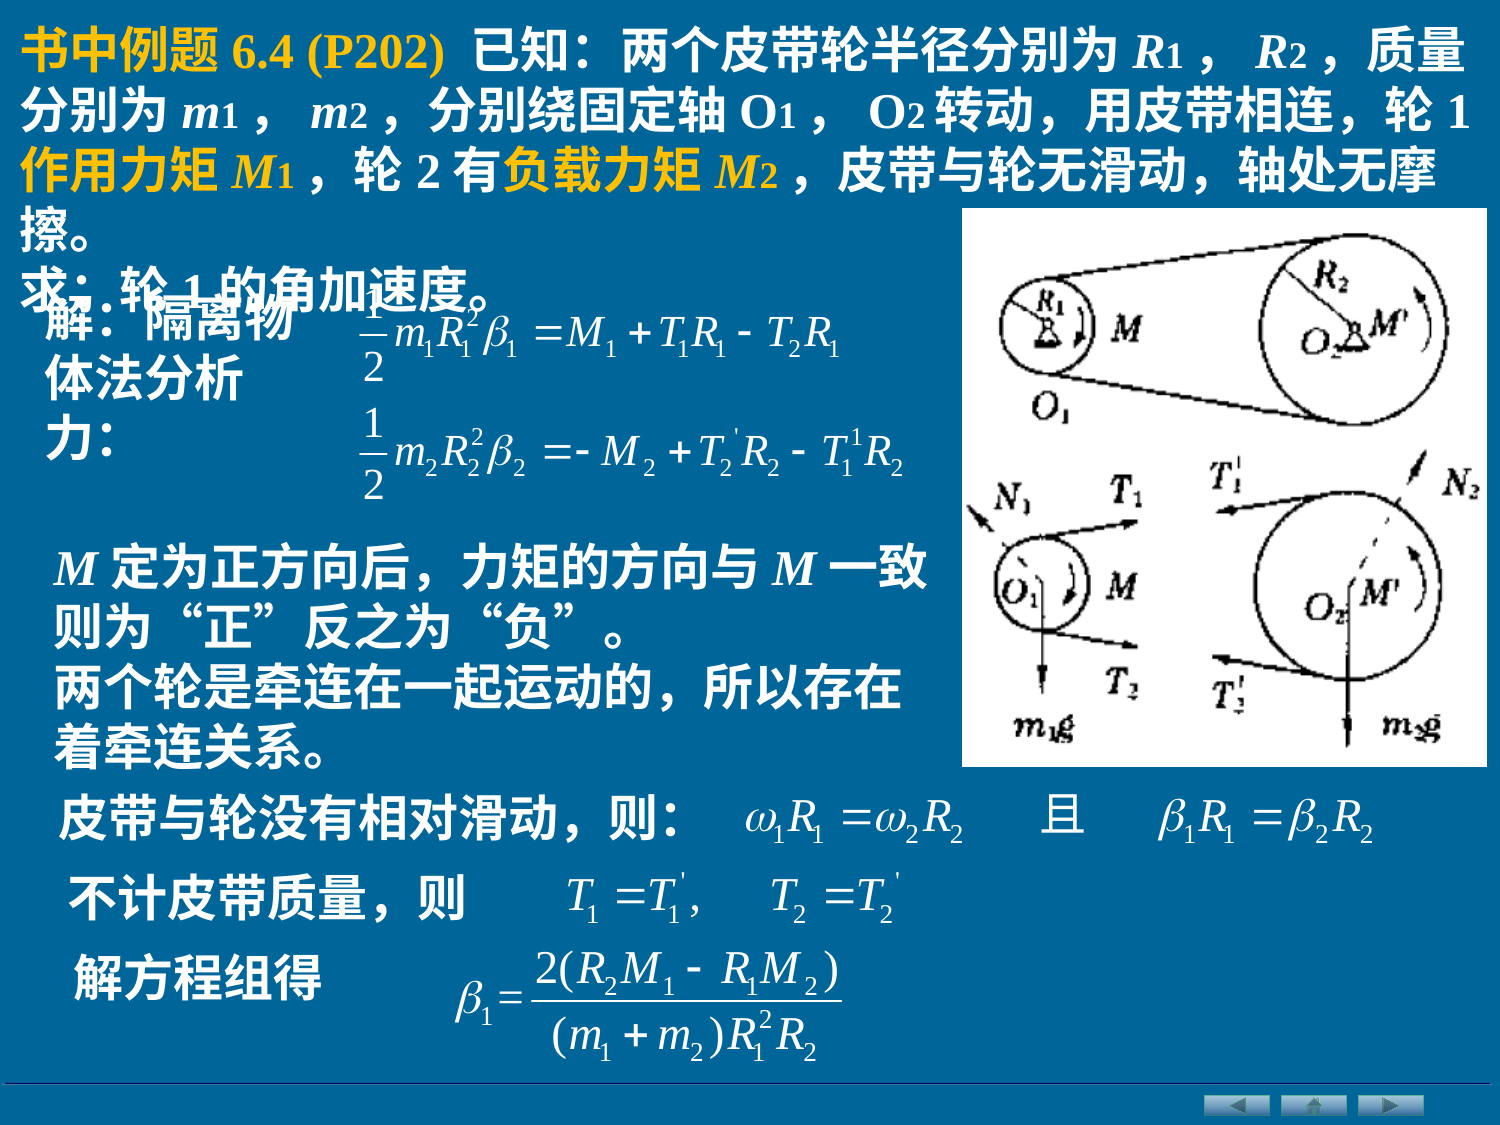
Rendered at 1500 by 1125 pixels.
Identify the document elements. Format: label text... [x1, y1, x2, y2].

text_box 解：隔离物体法分析力： [29, 278, 334, 474]
text_box 不计皮带质量，则 [53, 858, 561, 934]
picture [963, 209, 1486, 766]
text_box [446, 938, 852, 1073]
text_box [737, 783, 1387, 856]
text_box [560, 859, 911, 935]
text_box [352, 273, 911, 511]
text_box 书中例题6.4 (P202) 已知：两个皮带轮半径分别为R1，R2，质量分别为m1，m2，分别绕固定轴O1，O2转动，用皮带相连，轮1作用力矩M1，轮2有负载力矩M2，皮带与轮无滑动，轴处无摩擦。 求：轮1的角加速度。 [4, 11, 1500, 326]
text_box 皮带与轮没有相对滑动，则： [43, 779, 724, 854]
text_box M定为正方向后，力矩的方向与M一致则为“正”反之为“负”。 两个轮是牵连在一起运动的，所以存在着牵连关系。 [38, 528, 958, 783]
text_box 解方程组得 [58, 939, 443, 1014]
